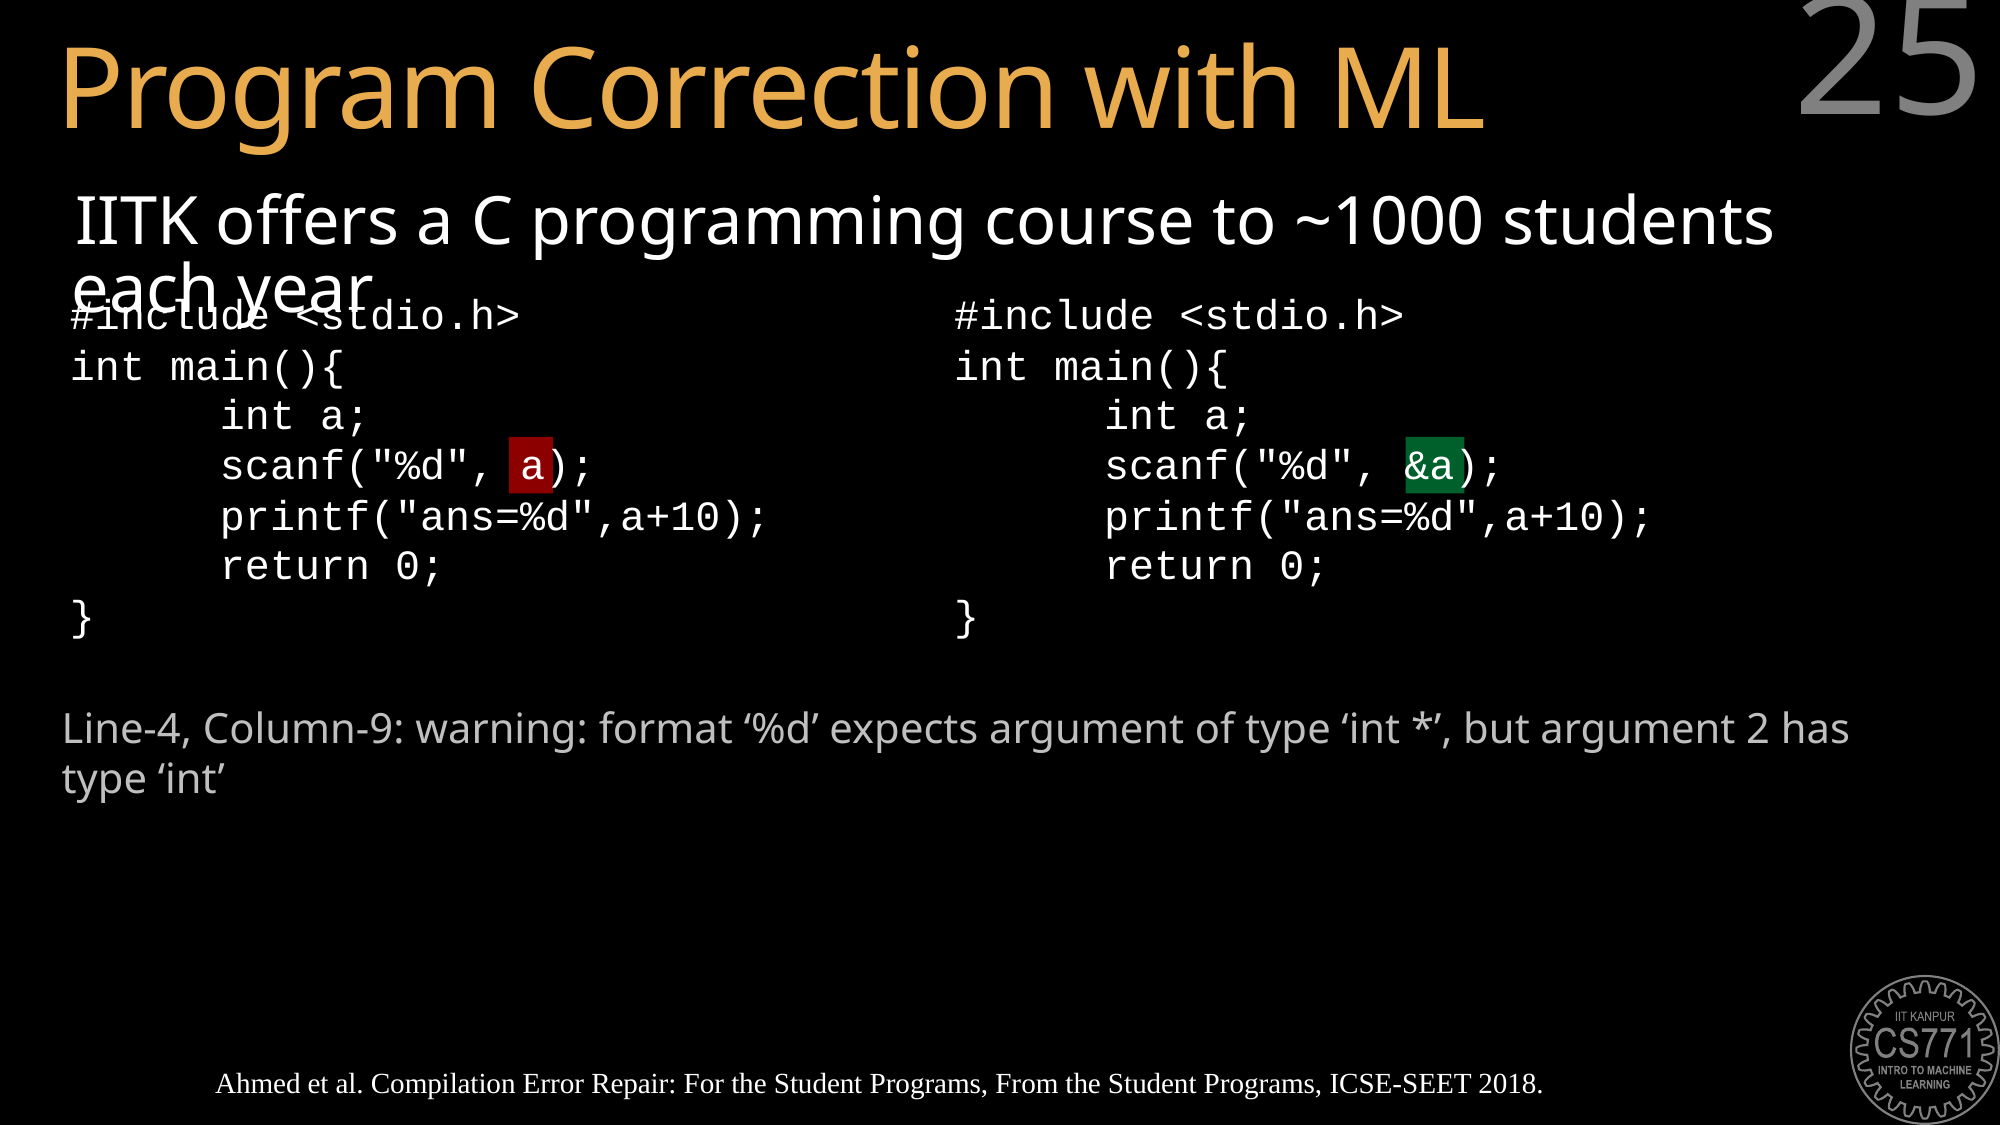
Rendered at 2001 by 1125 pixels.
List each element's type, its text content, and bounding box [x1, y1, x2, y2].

list IITK offers a C programming course to ~1000 students each year [41, 183, 1945, 1052]
text_box Line-4, Column-9: warning: format ‘%d’ expects argument of type ‘int *’, but argument 2 has type ‘int’ [46, 694, 1953, 810]
footer Ahmed et al. Compilation Error Repair: For the Student Programs, From the Student Programs, ICSE-SEET 2018. [41, 1051, 1718, 1113]
text_box #include <stdio.h> int main(){ int a; scanf("%d", a); printf("ans=%d",a+10); return 0; } [55, 280, 812, 646]
title Program Correction with ML [41, 5, 1945, 183]
text_box #include <stdio.h> int main(){ int a; scanf("%d", &a); printf("ans=%d",a+10); return 0; } [939, 280, 1686, 646]
slide_number 25 [1520, 6, 2000, 183]
